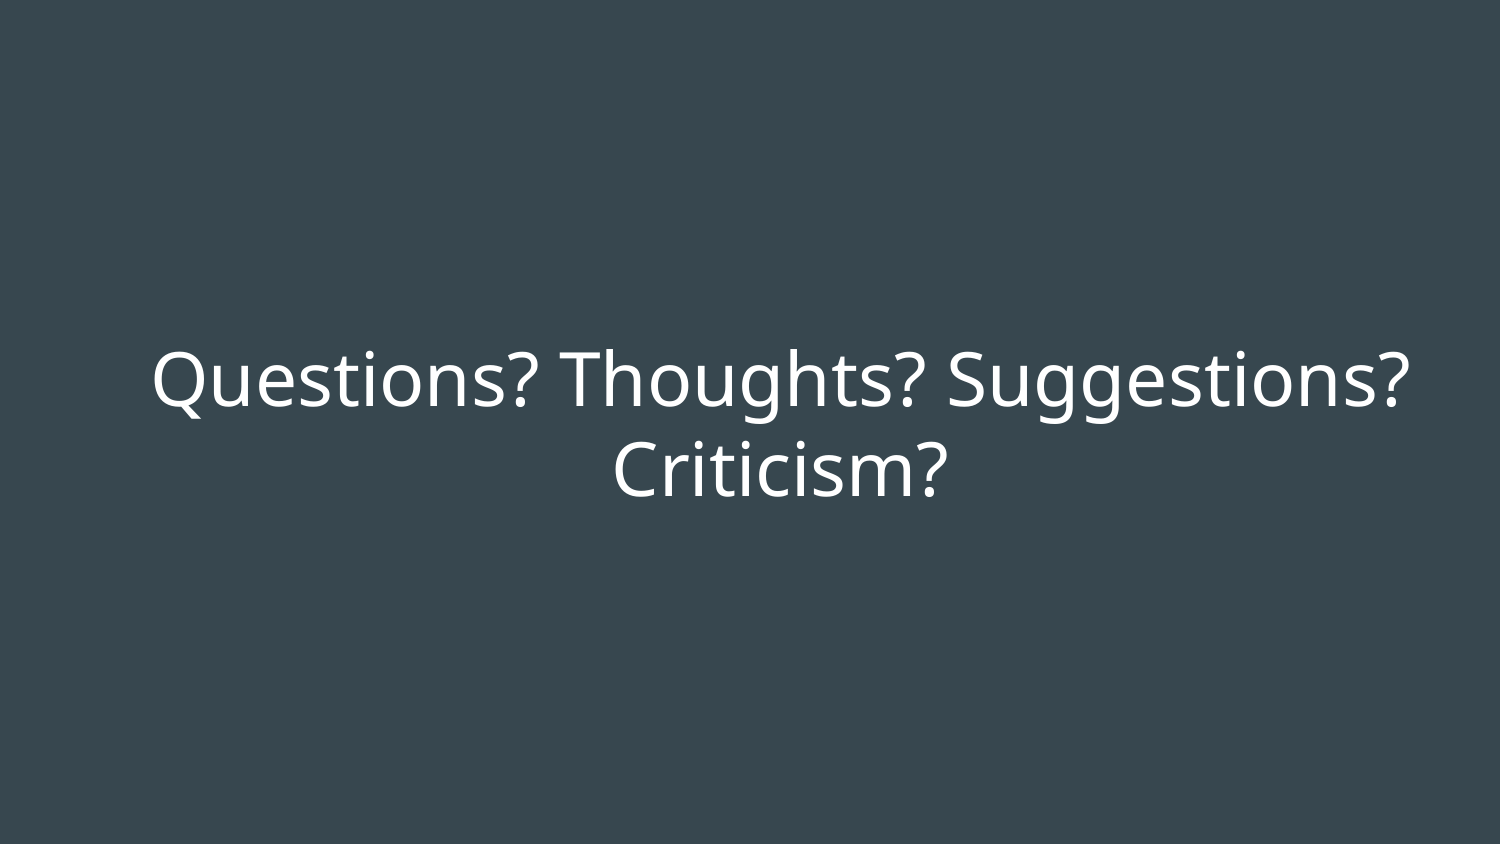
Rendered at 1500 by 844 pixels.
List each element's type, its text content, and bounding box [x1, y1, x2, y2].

title Questions? Thoughts? Suggestions? Criticism? [110, 351, 1452, 493]
